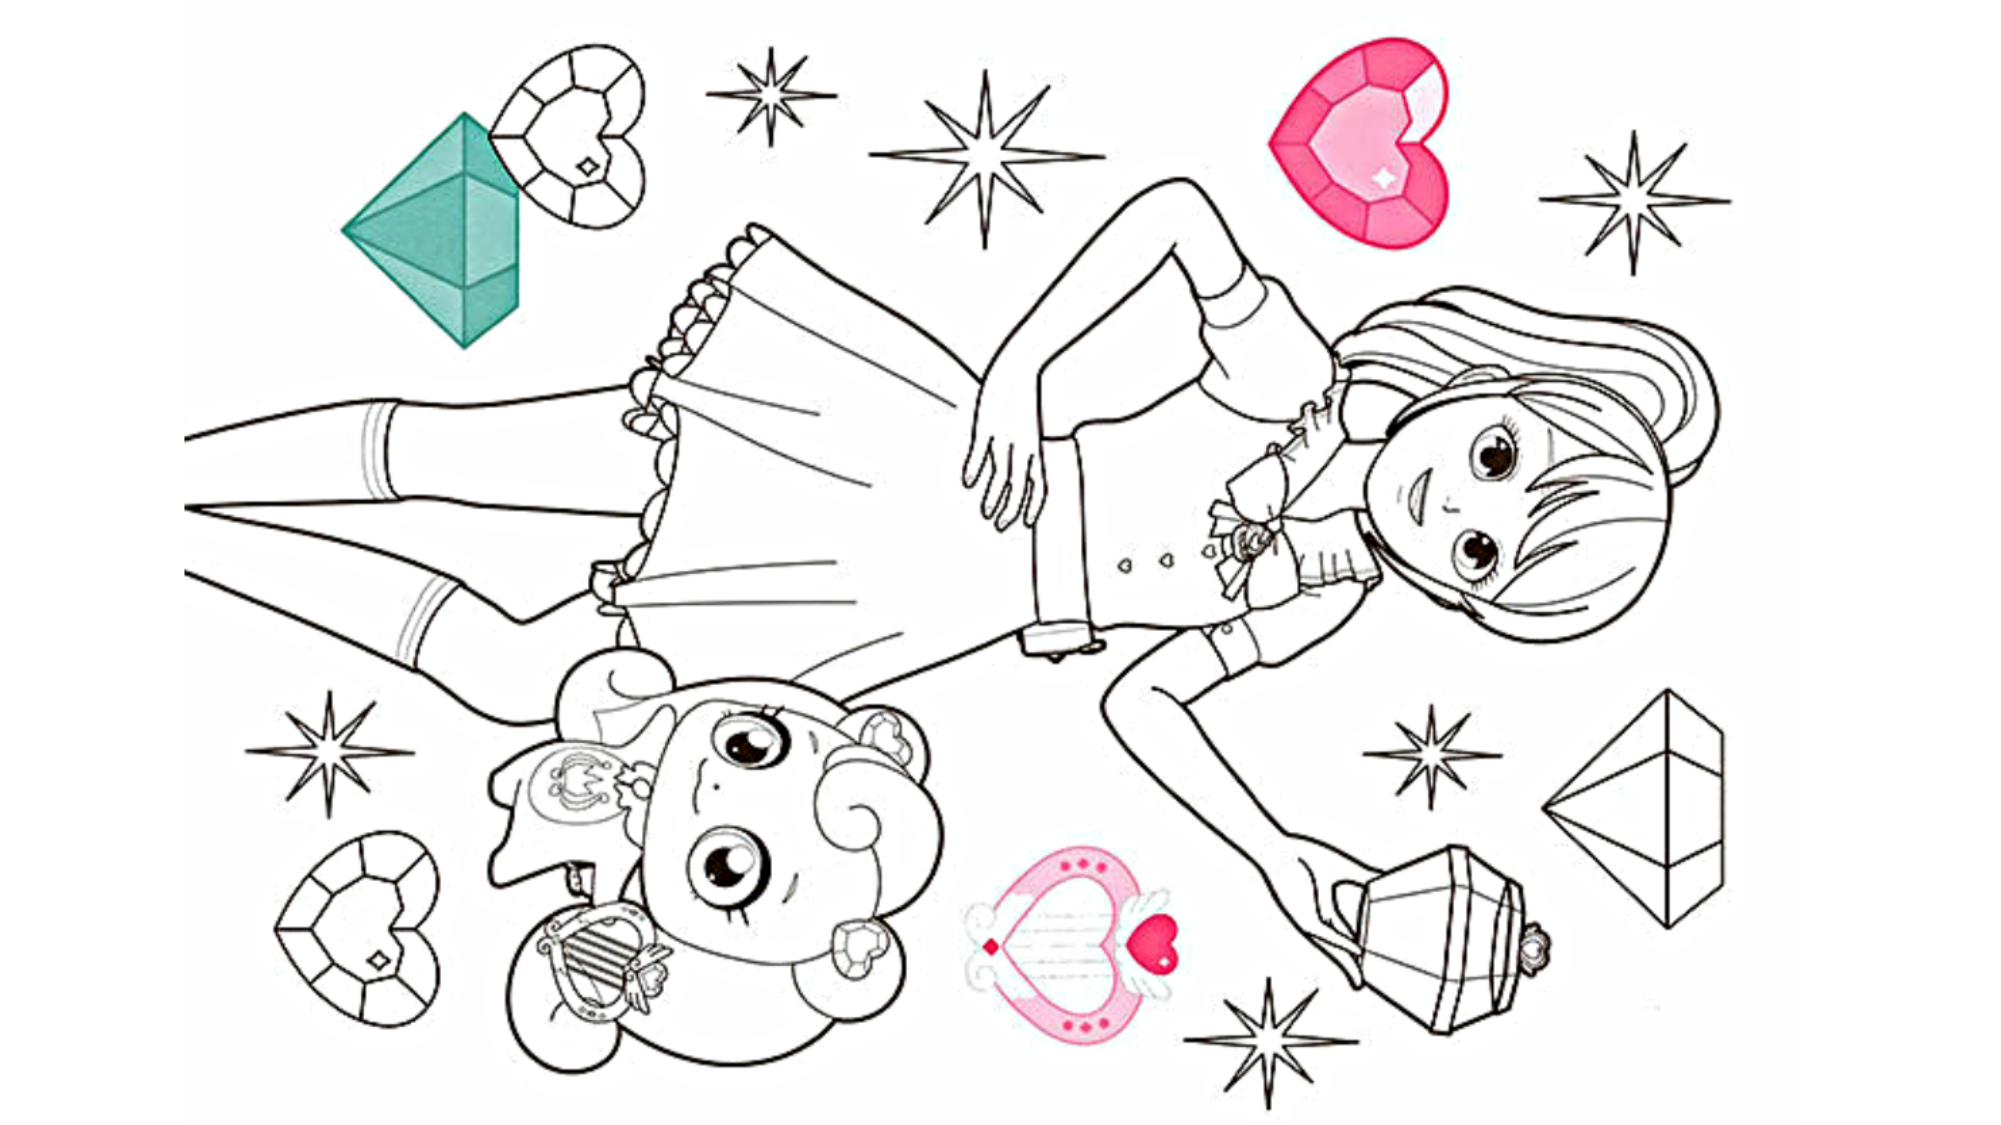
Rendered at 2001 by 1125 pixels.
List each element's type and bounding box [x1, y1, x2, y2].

picture [185, 0, 1803, 1125]
